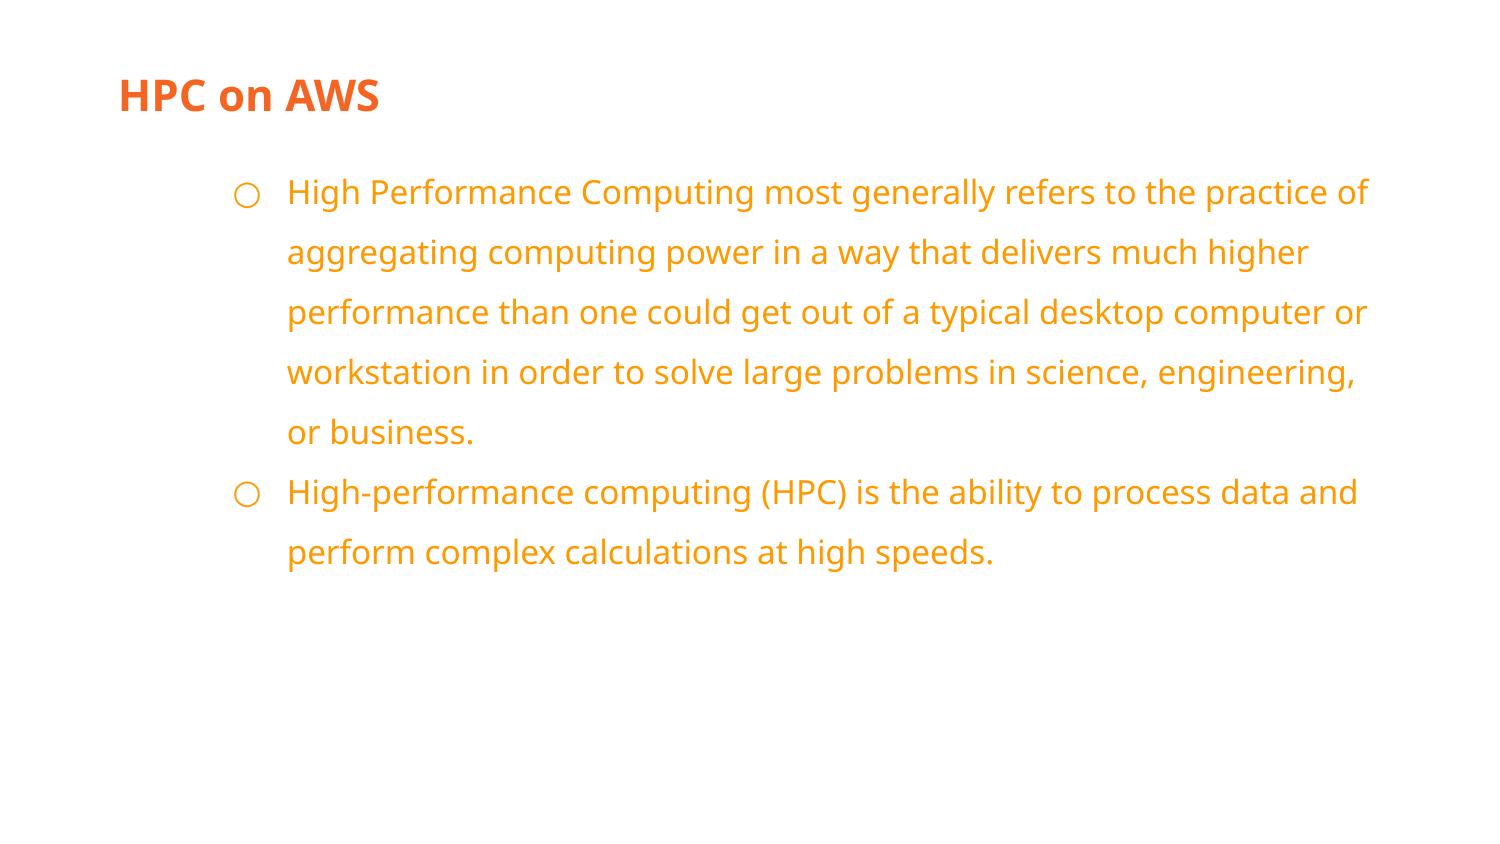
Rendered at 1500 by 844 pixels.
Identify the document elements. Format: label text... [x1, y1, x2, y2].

title HPC on AWS [102, 52, 1327, 179]
title High Performance Computing most generally refers to the practice of aggregating computing power in a way that delivers much higher performance than one could get out of a typical desktop computer or workstation in order to solve large problems in science, engineering, or business. High-performance computing (HPC) is the ability to process data and perform complex calculations at high speeds. [121, 136, 1410, 778]
